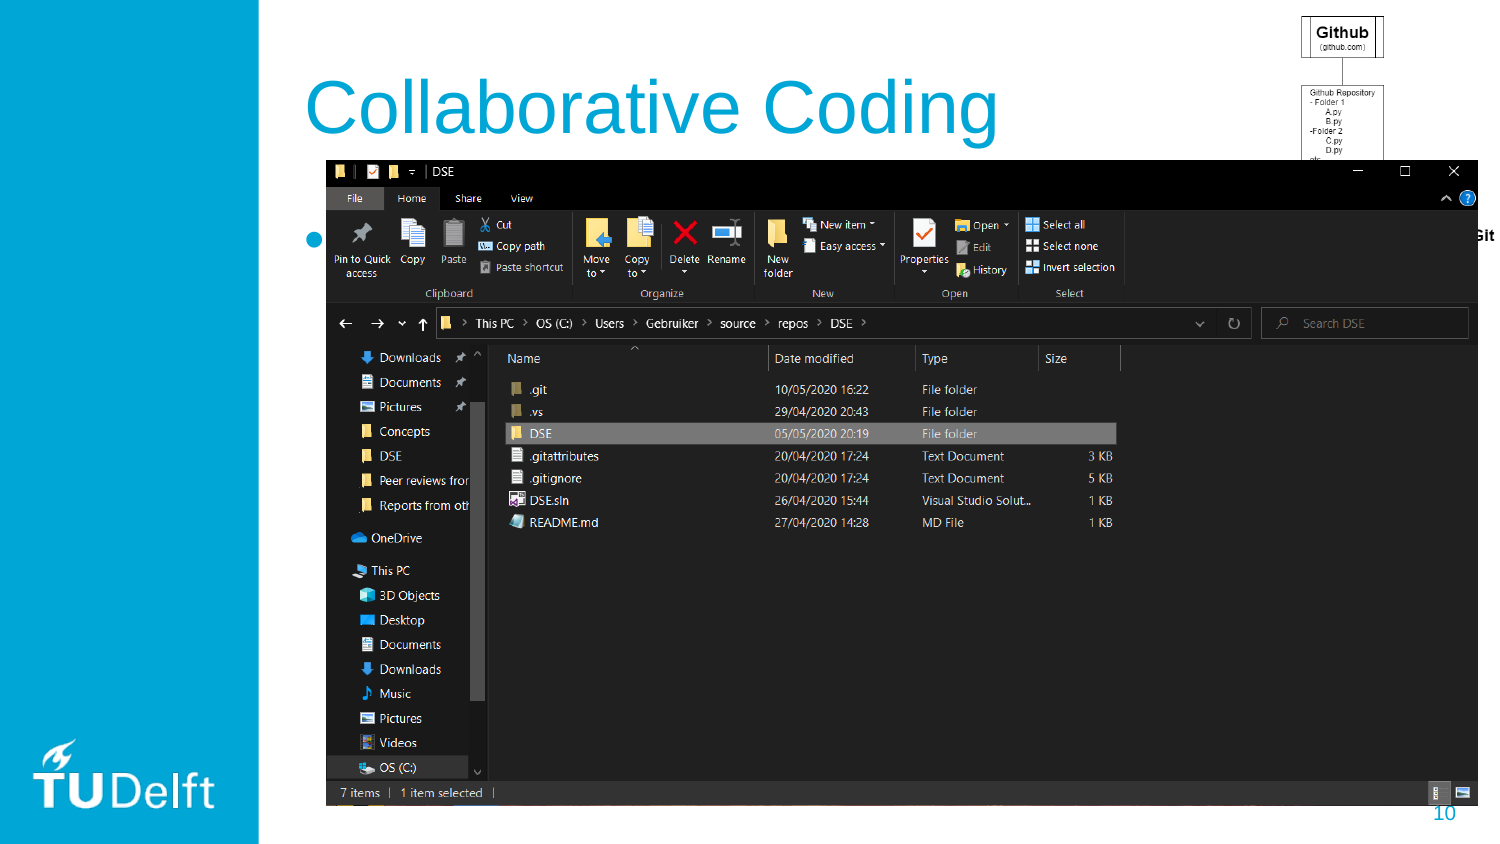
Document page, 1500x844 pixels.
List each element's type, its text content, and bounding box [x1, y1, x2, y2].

list How to clone repos [289, 196, 320, 769]
picture [325, 16, 1500, 806]
title Collaborative Coding [289, 33, 1139, 175]
